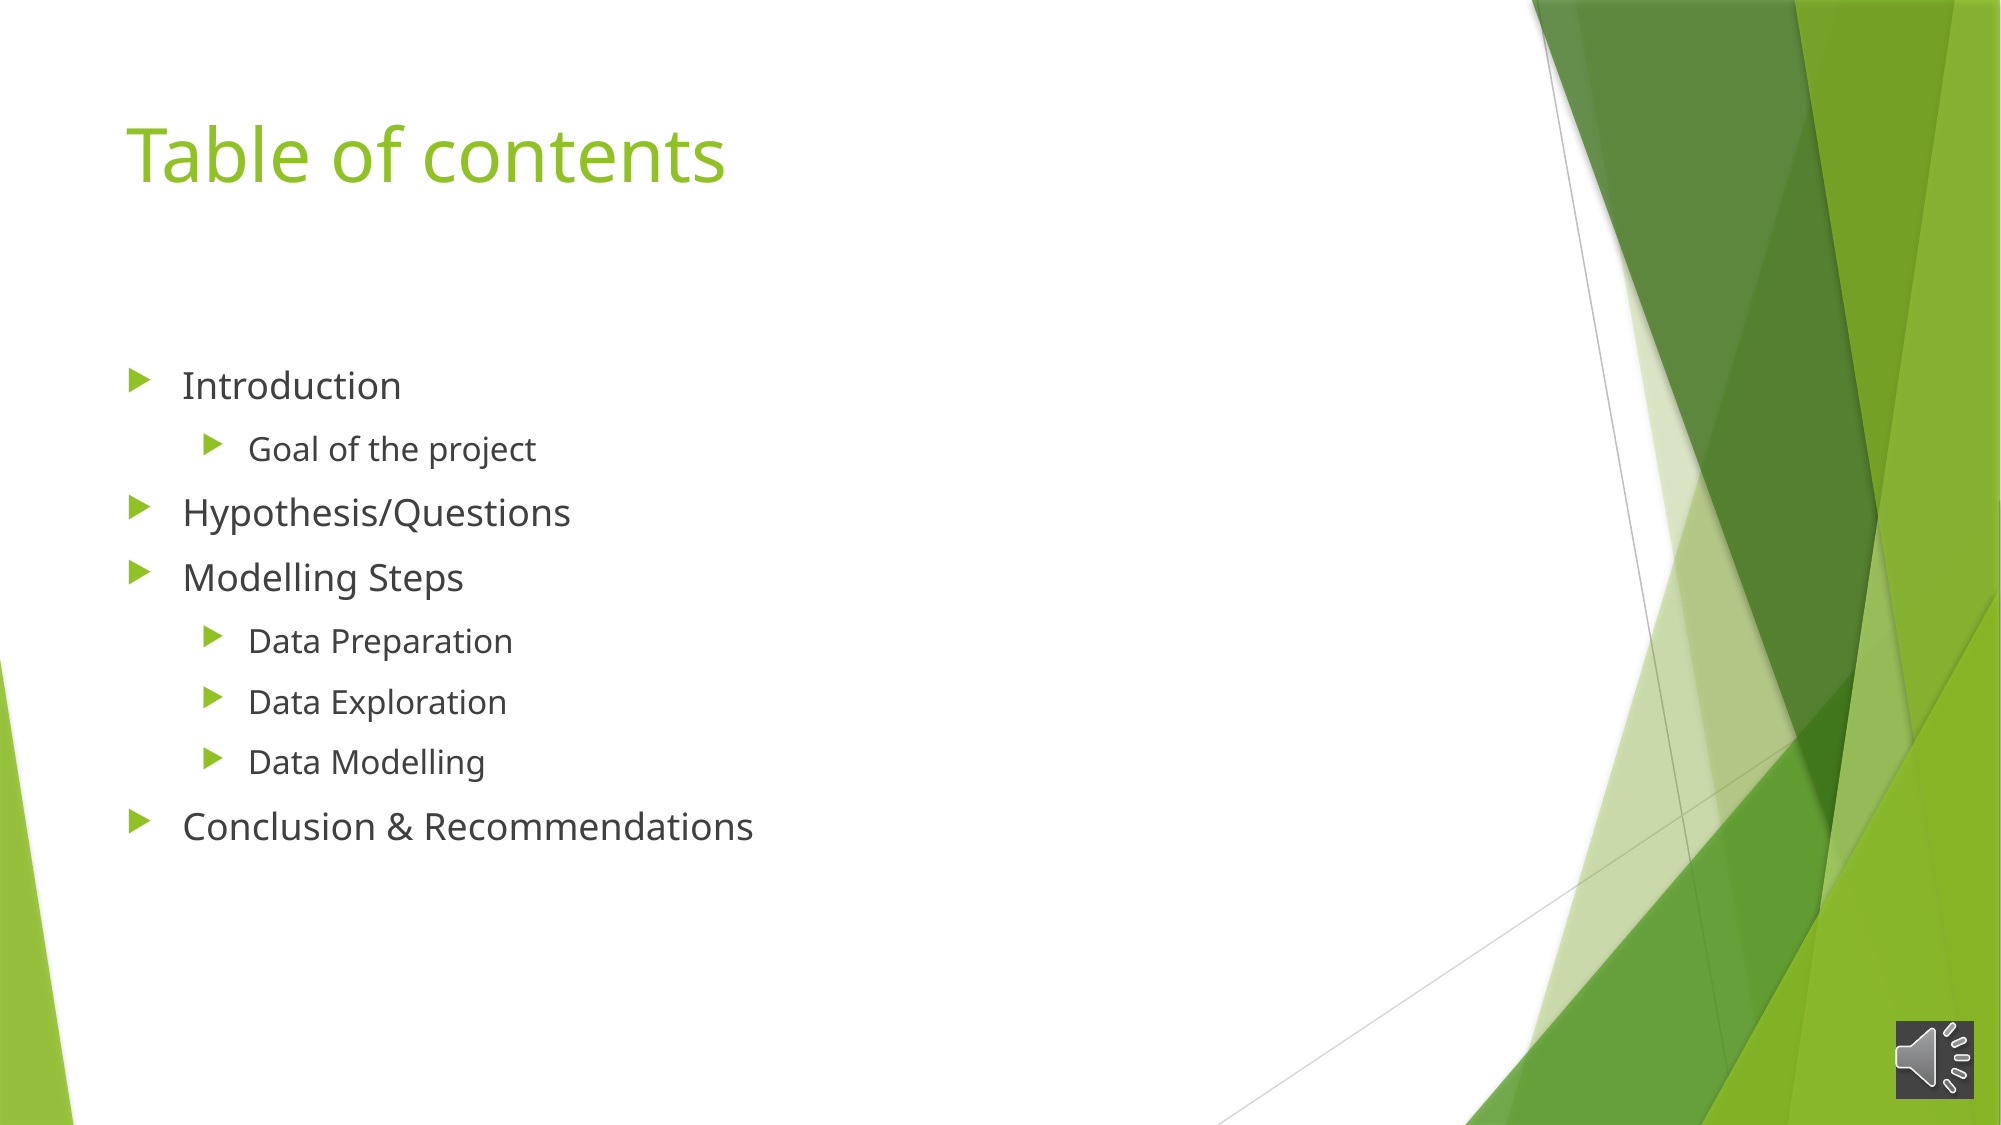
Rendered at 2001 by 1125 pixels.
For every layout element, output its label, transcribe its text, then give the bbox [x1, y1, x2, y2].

list Introduction Goal of the project Hypothesis/Questions Modelling Steps Data Preparation Data Exploration Data Modelling Conclusion & Recommendations [111, 354, 1522, 992]
title Table of contents [111, 99, 1522, 317]
picture [1894, 1019, 1976, 1101]
